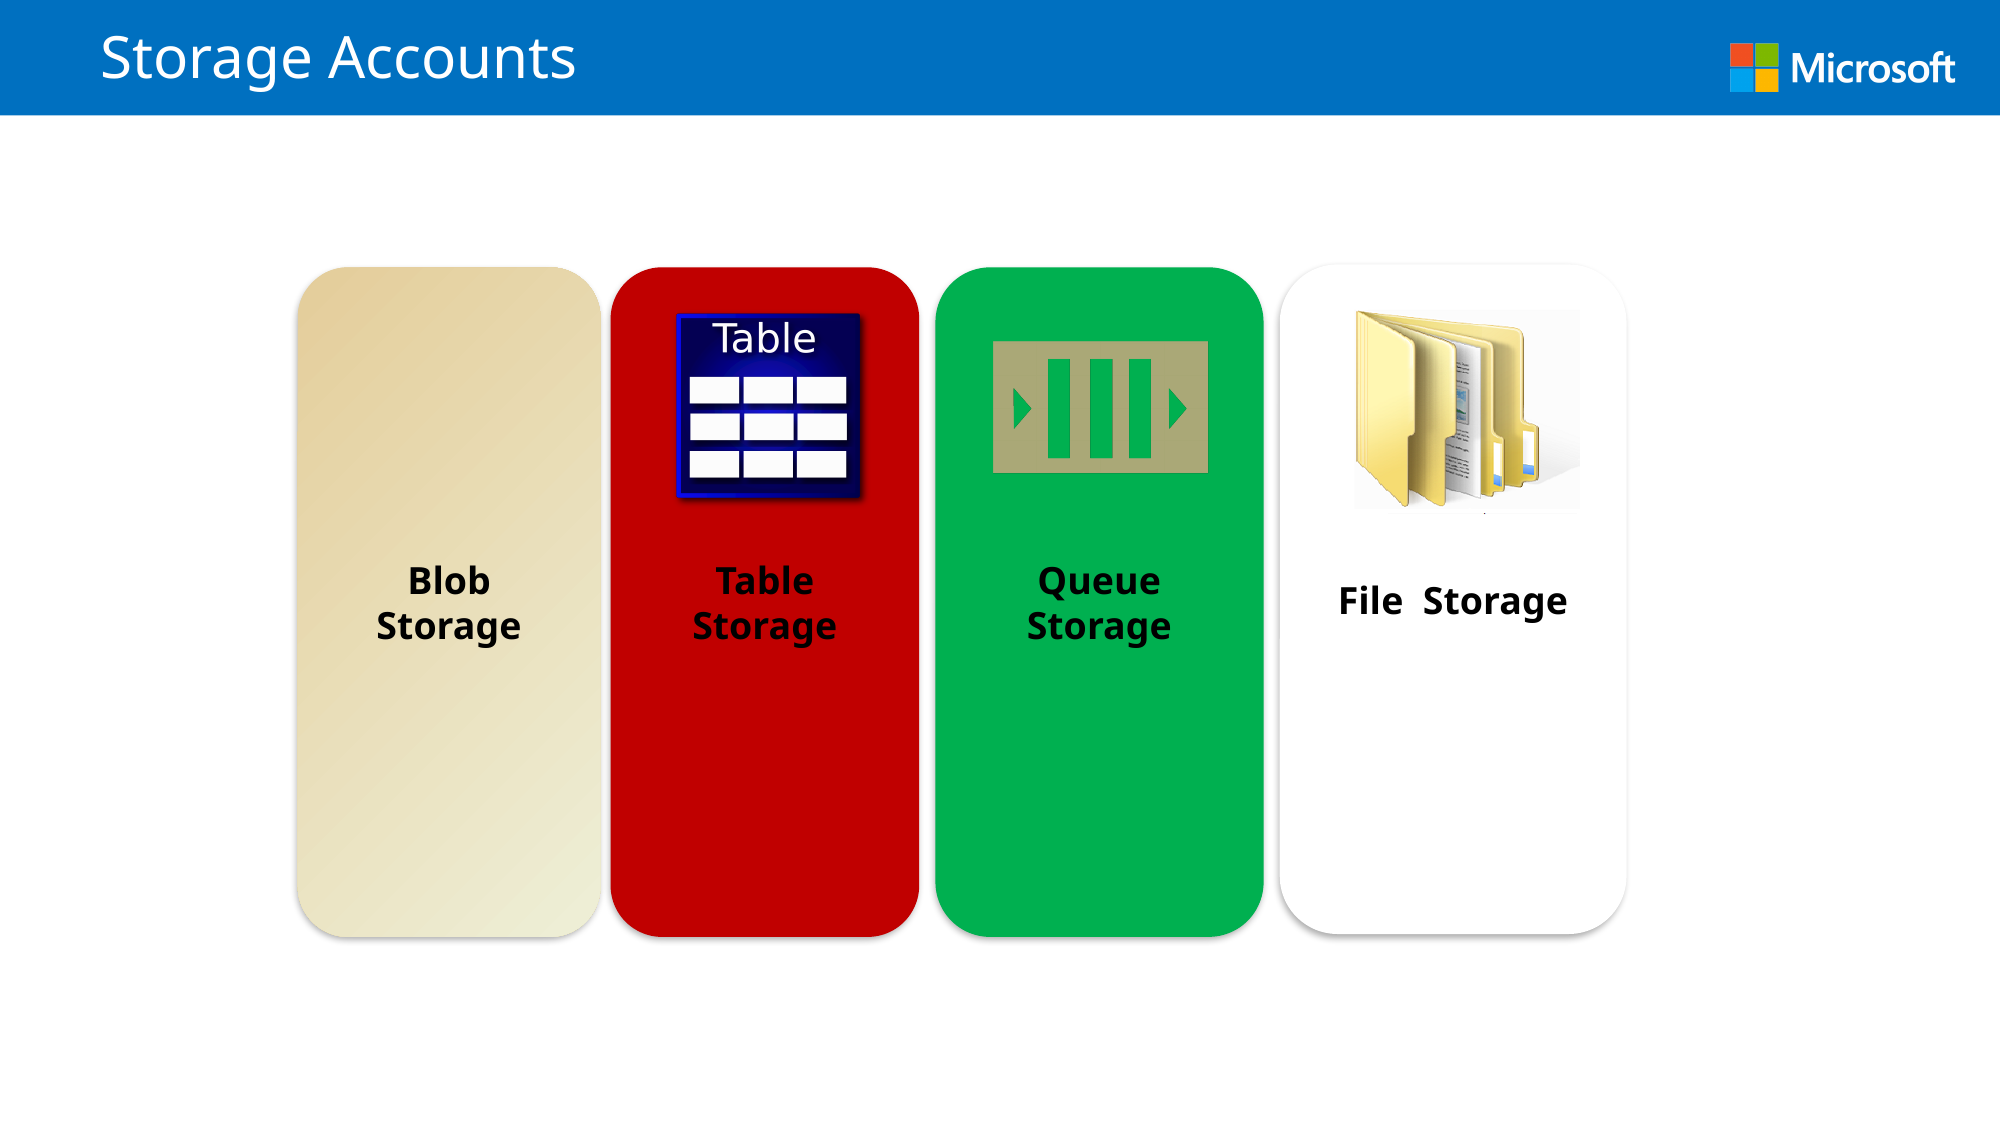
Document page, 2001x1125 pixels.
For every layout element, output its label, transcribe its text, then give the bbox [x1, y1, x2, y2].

title Storage Accounts [100, 0, 1802, 122]
text_box Table Storage [610, 267, 920, 937]
text_box Blob Storage [297, 267, 601, 937]
picture [1802, 14, 1986, 121]
picture [660, 301, 875, 515]
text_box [935, 267, 1264, 938]
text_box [1279, 264, 1627, 935]
